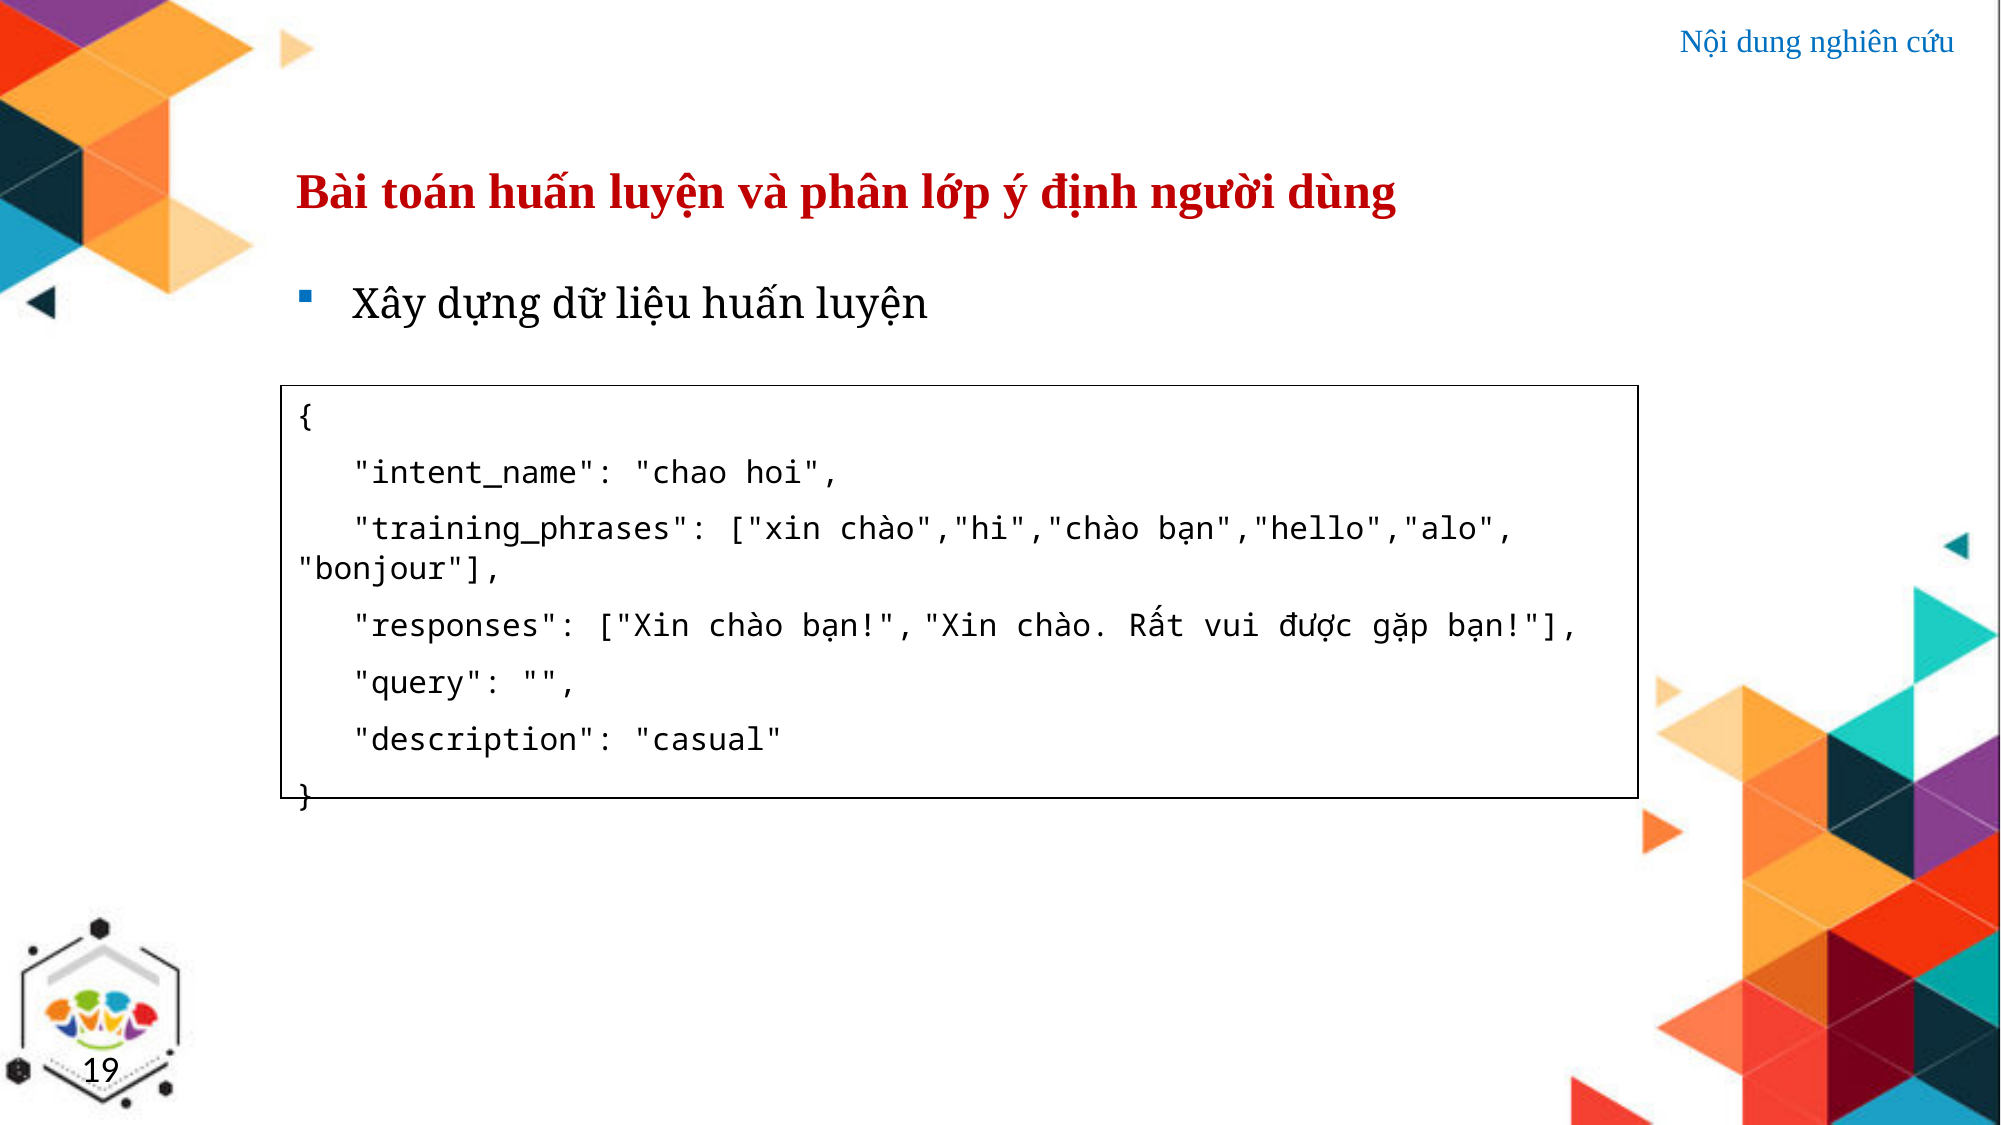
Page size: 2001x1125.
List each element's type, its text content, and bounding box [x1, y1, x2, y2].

text_box Nội dung nghiên cứu [1645, 17, 2000, 88]
text_box 19 [66, 1037, 146, 1098]
text_box { "intent_name": "chao hoi", "training_phrases": ["xin chào","hi","chào bạn","hello","alo", "bonjour"], "responses": ["Xin chào bạn!", "Xin chào. Rất vui được gặp bạn!"], "query": "", "description": "casual" } [280, 385, 1638, 798]
picture [0, 0, 2001, 1125]
text_box Xây dựng dữ liệu huấn luyện [280, 244, 1243, 334]
text_box Bài toán huấn luyện và phân lớp ý định người dùng [281, 143, 1415, 245]
